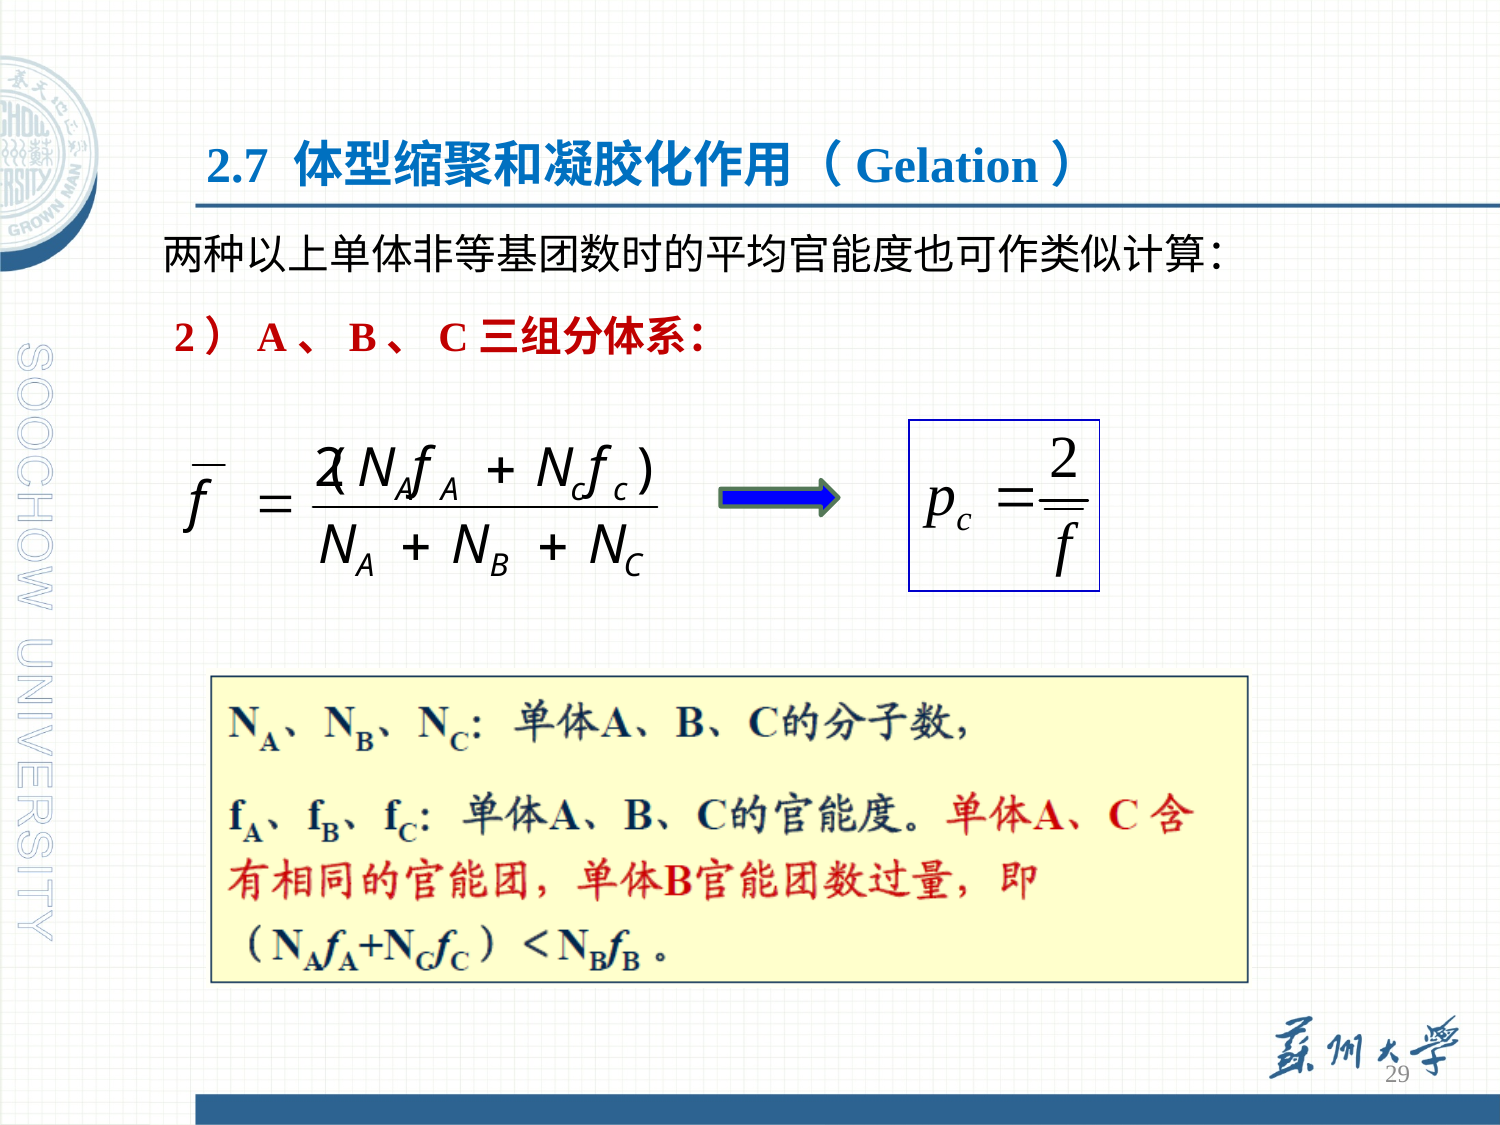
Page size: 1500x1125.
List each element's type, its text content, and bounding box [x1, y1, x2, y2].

text_box 两种以上单体非等基团数时的平均官能度也可作类似计算： [147, 220, 1412, 285]
slide_number 29 [1074, 1042, 1425, 1103]
text_box 2）A、B、C三组分体系： [159, 302, 910, 368]
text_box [909, 420, 1099, 591]
text_box [718, 477, 841, 518]
picture [0, 0, 1500, 1125]
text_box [183, 430, 667, 589]
text_box 2.7 体型缩聚和凝胶化作用（Gelation） [191, 125, 1116, 201]
